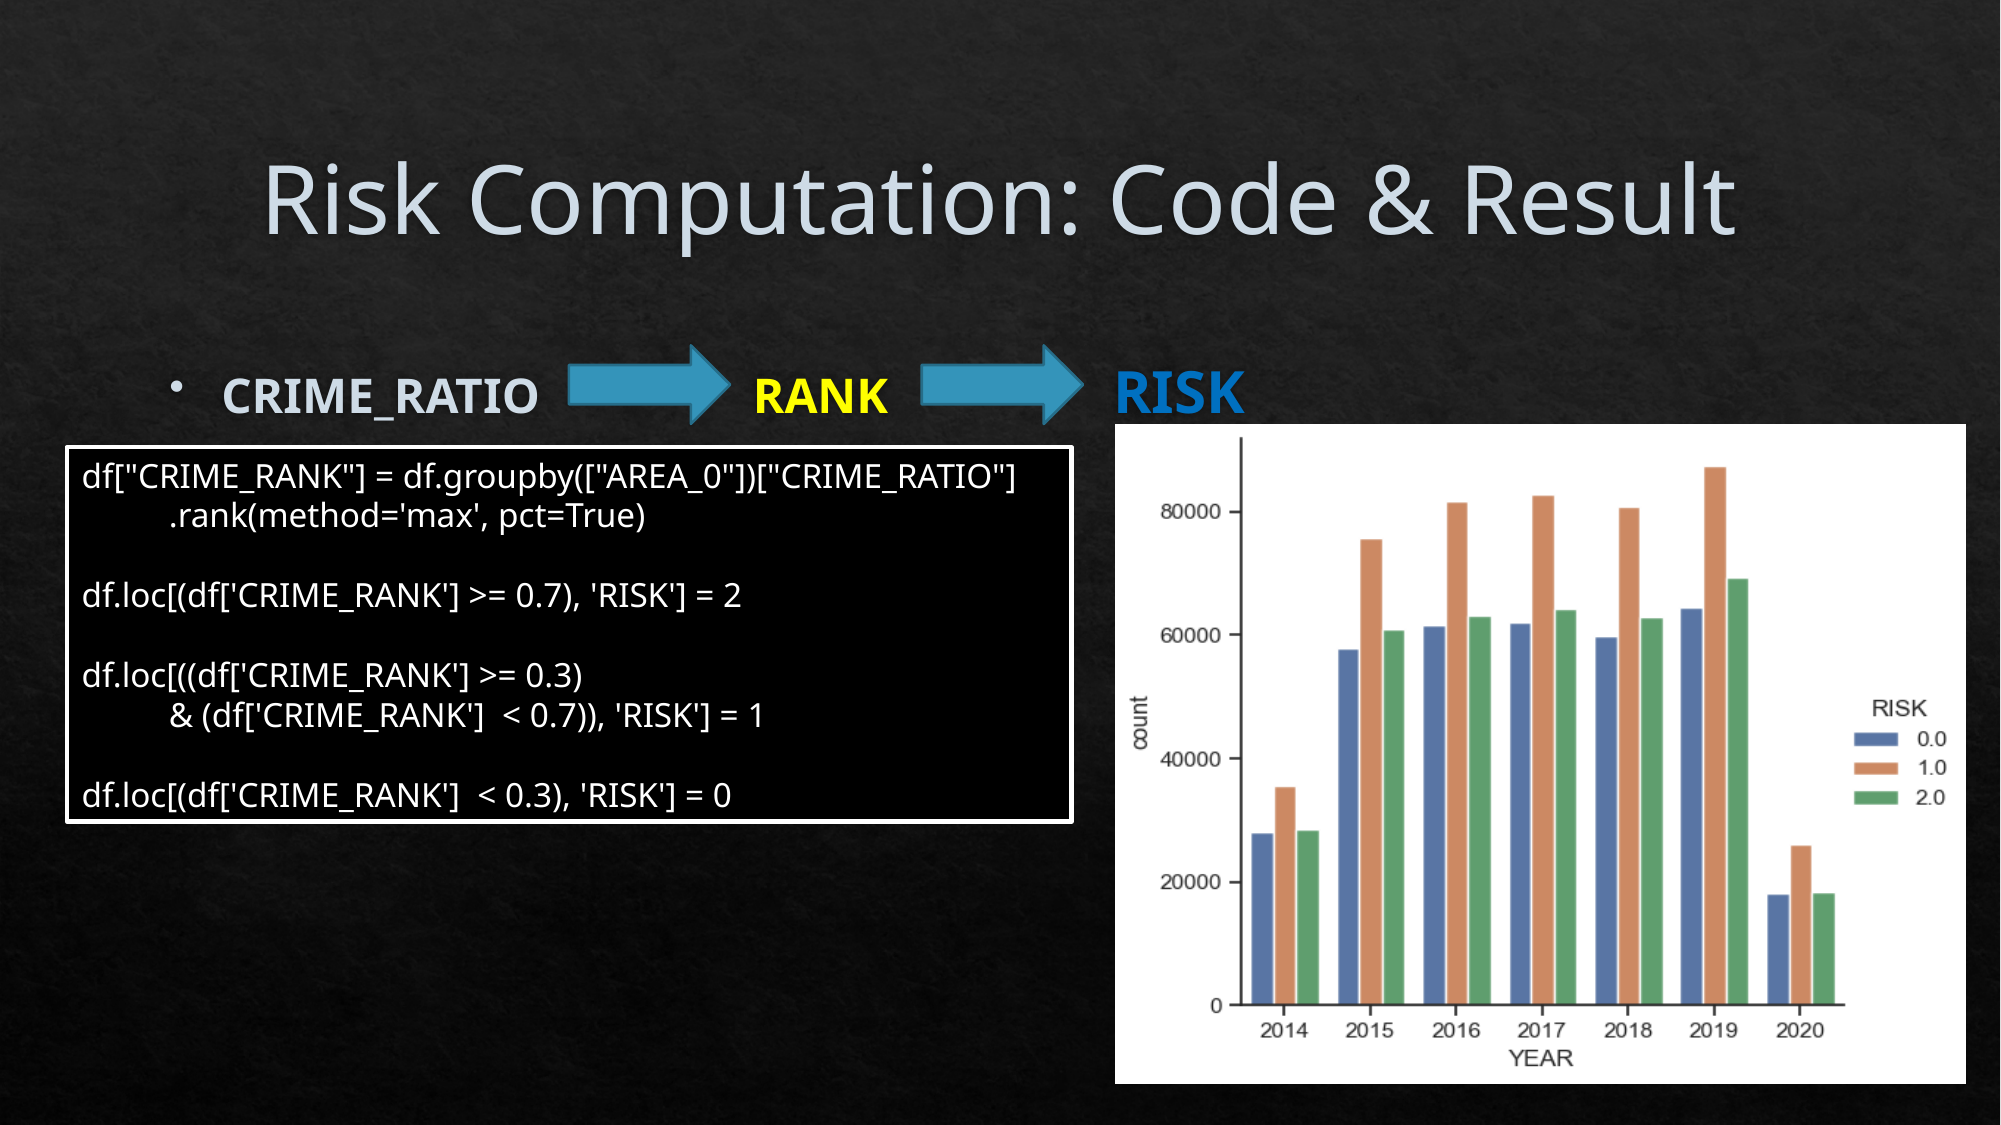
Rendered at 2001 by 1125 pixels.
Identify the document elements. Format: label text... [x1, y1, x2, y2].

text_box [567, 344, 732, 426]
picture [1115, 424, 1966, 1085]
text_box df["CRIME_RANK"] = df.groupby(["AREA_0"])["CRIME_RATIO"] .rank(method='max', pct=True) df.loc[(df['CRIME_RANK'] >= 0.7), 'RISK'] = 2 df.loc[((df['CRIME_RANK'] >= 0.3) & (df['CRIME_RANK'] < 0.7)), 'RISK'] = 1 df.loc[(df['CRIME_RANK'] < 0.3), 'RISK'] = 0 [65, 445, 1074, 824]
text_box [920, 344, 1084, 426]
list CRIME_RATIO RANK RISK [149, 340, 1849, 950]
title Risk Computation: Code & Result [149, 99, 1849, 307]
